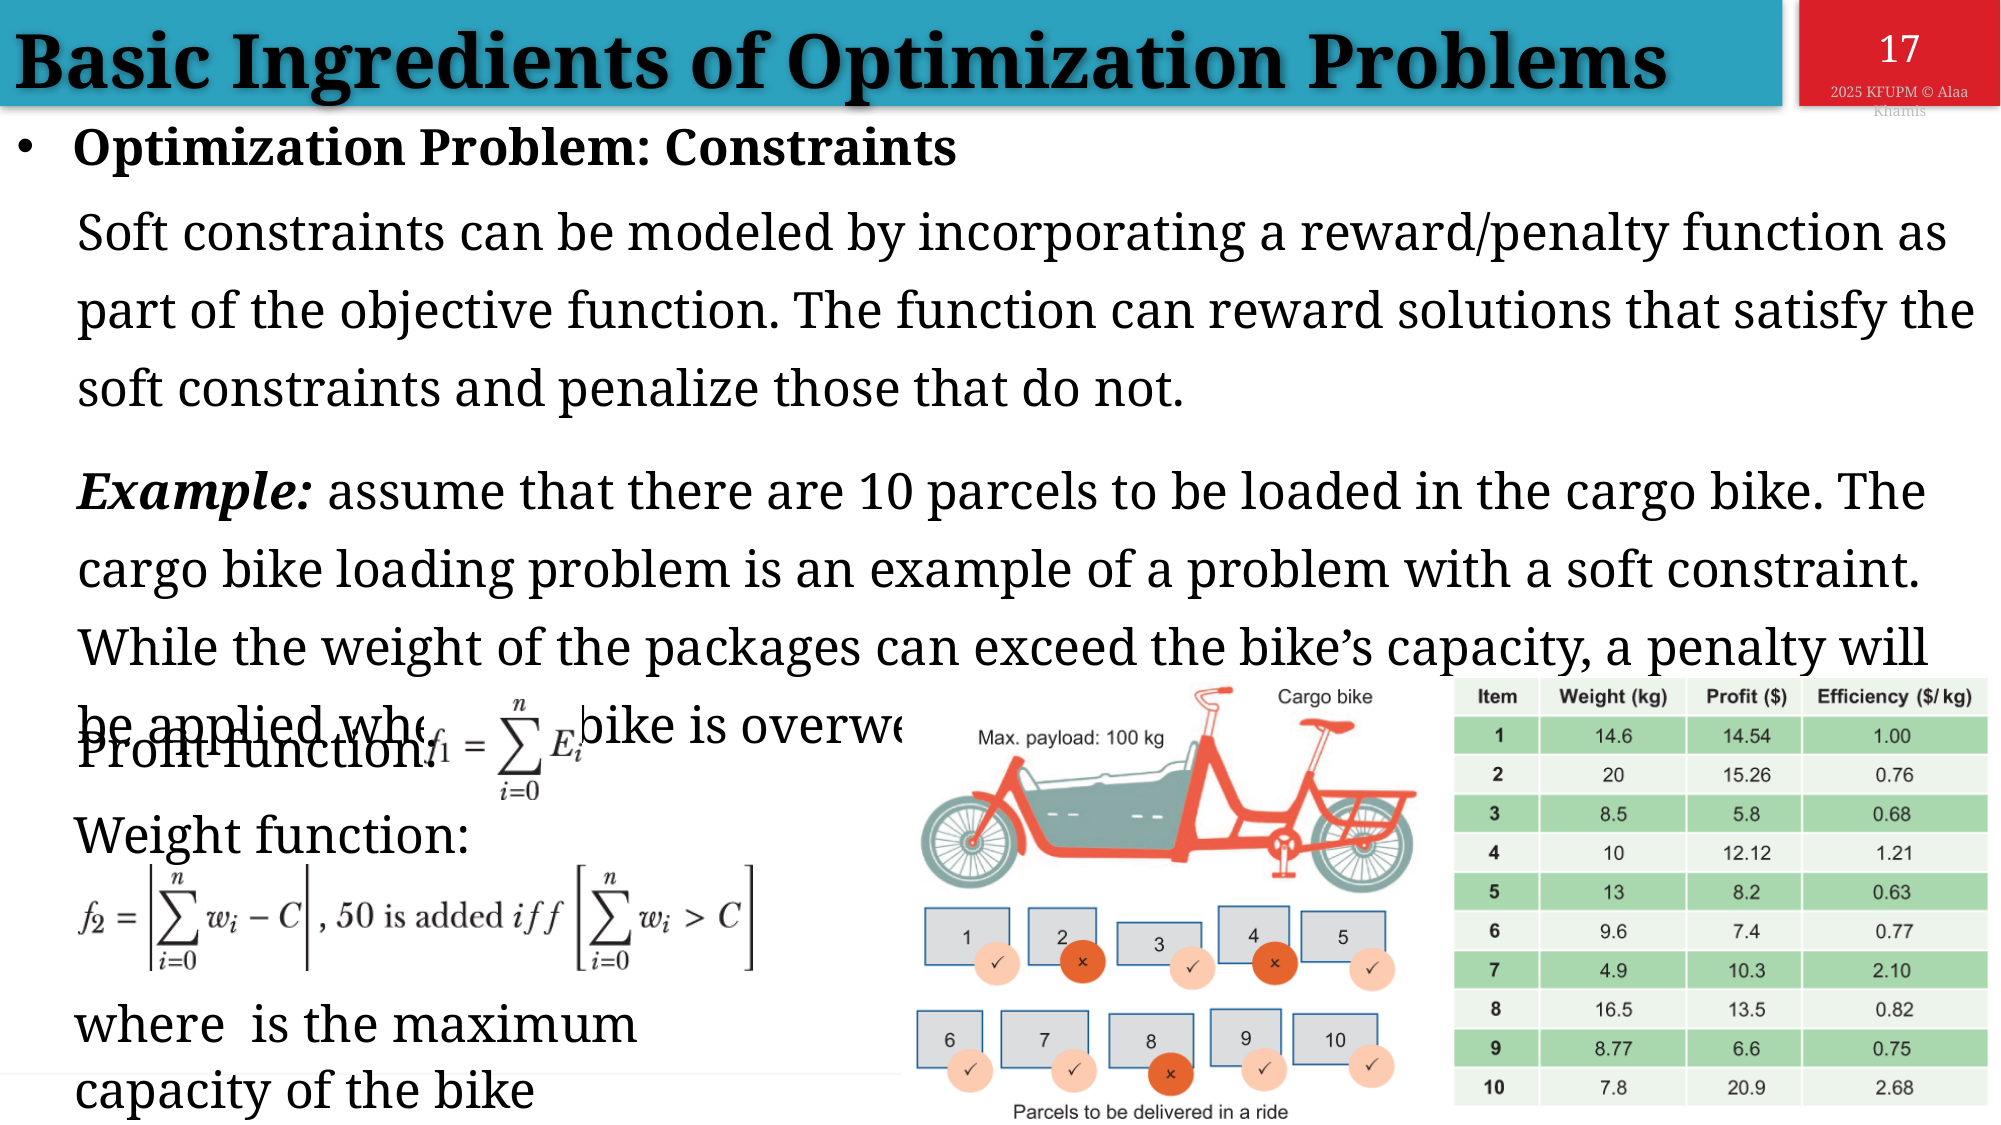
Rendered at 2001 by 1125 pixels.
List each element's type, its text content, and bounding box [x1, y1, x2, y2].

picture [78, 864, 753, 971]
text_box Optimization Problem: Constraints [1, 107, 2000, 183]
text_box Profit function: [62, 703, 419, 785]
text_box Soft constraints can be modeled by incorporating a reward/penalty function as part of the objective function. The function can reward solutions that satisfy the soft constraints and penalize those that do not. Example: assume that there are 10 parcels to be loaded in the cargo bike. The cargo bike loading problem is an example of a problem with a soft constraint. While the weight of the packages can exceed the bike’s capacity, a penalty will be applied when the bike is overweight. [62, 174, 2000, 703]
text_box Profit function: [585, 703, 896, 785]
picture [423, 699, 582, 800]
text_box Weight function: [59, 789, 896, 871]
picture [901, 675, 2001, 1125]
text_box Basic Ingredients of Optimization Problems [0, 0, 1753, 110]
